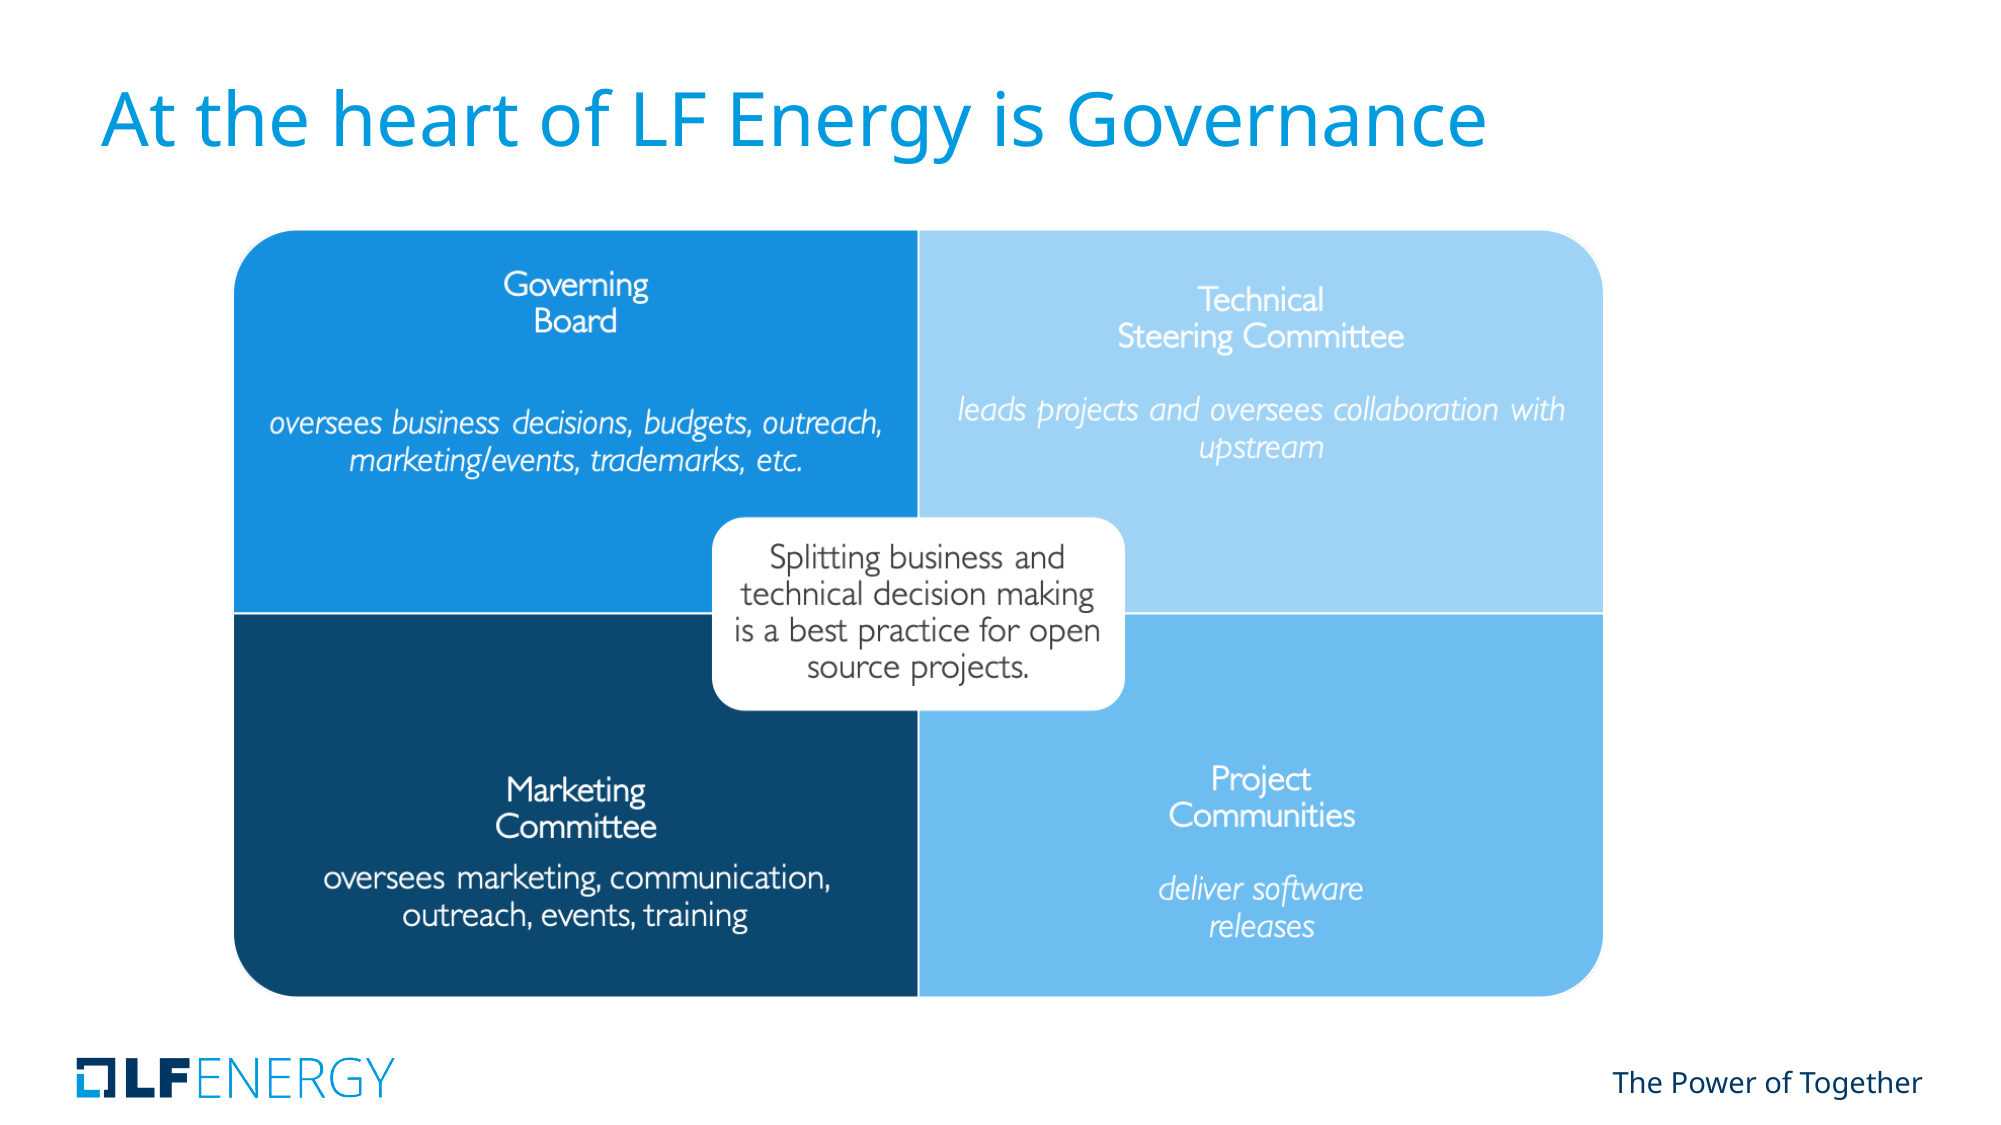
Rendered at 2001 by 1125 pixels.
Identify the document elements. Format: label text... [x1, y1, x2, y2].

picture [75, 1056, 396, 1099]
title At the heart of LF Energy is Governance [101, 82, 1885, 185]
picture [230, 227, 1604, 998]
